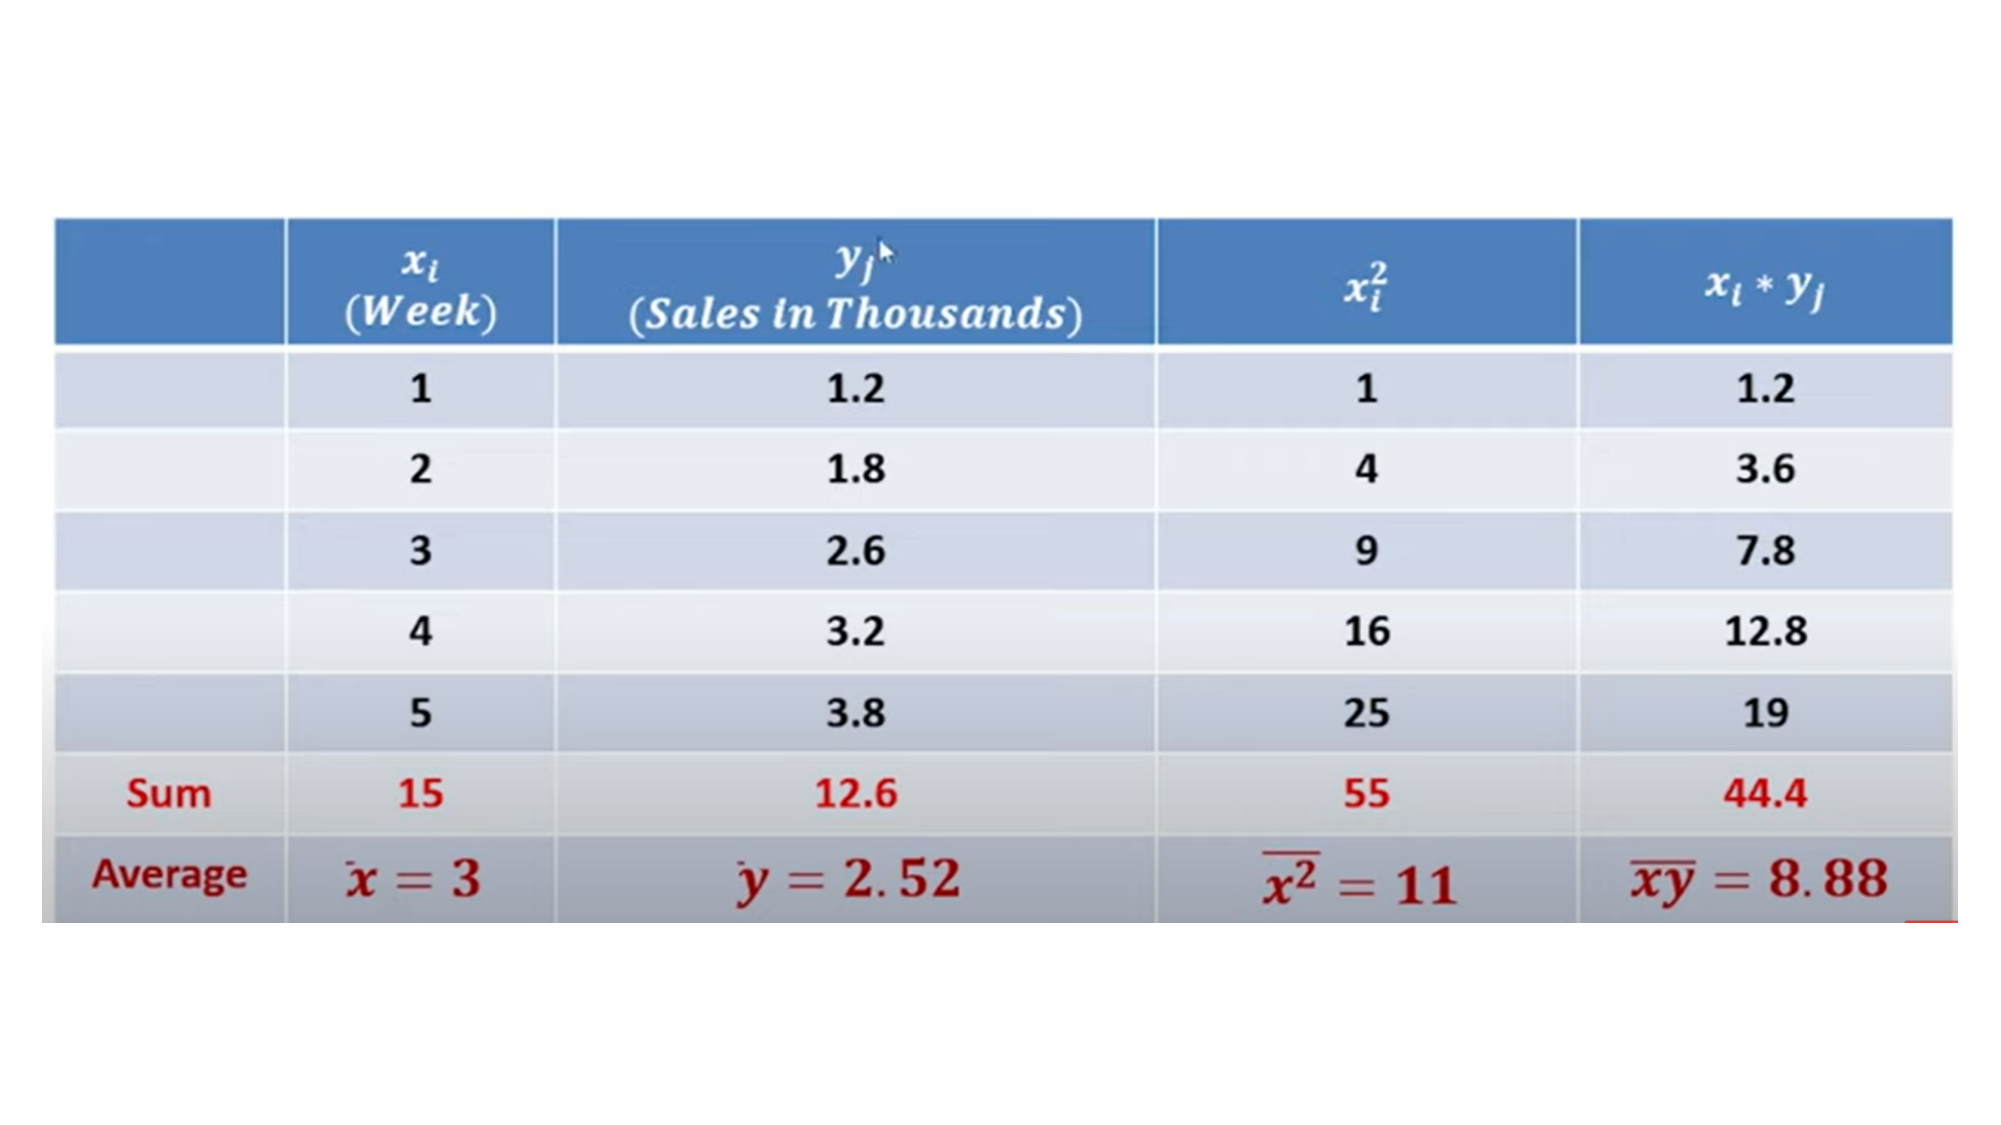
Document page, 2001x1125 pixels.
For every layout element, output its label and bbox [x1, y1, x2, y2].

picture [42, 202, 1958, 923]
